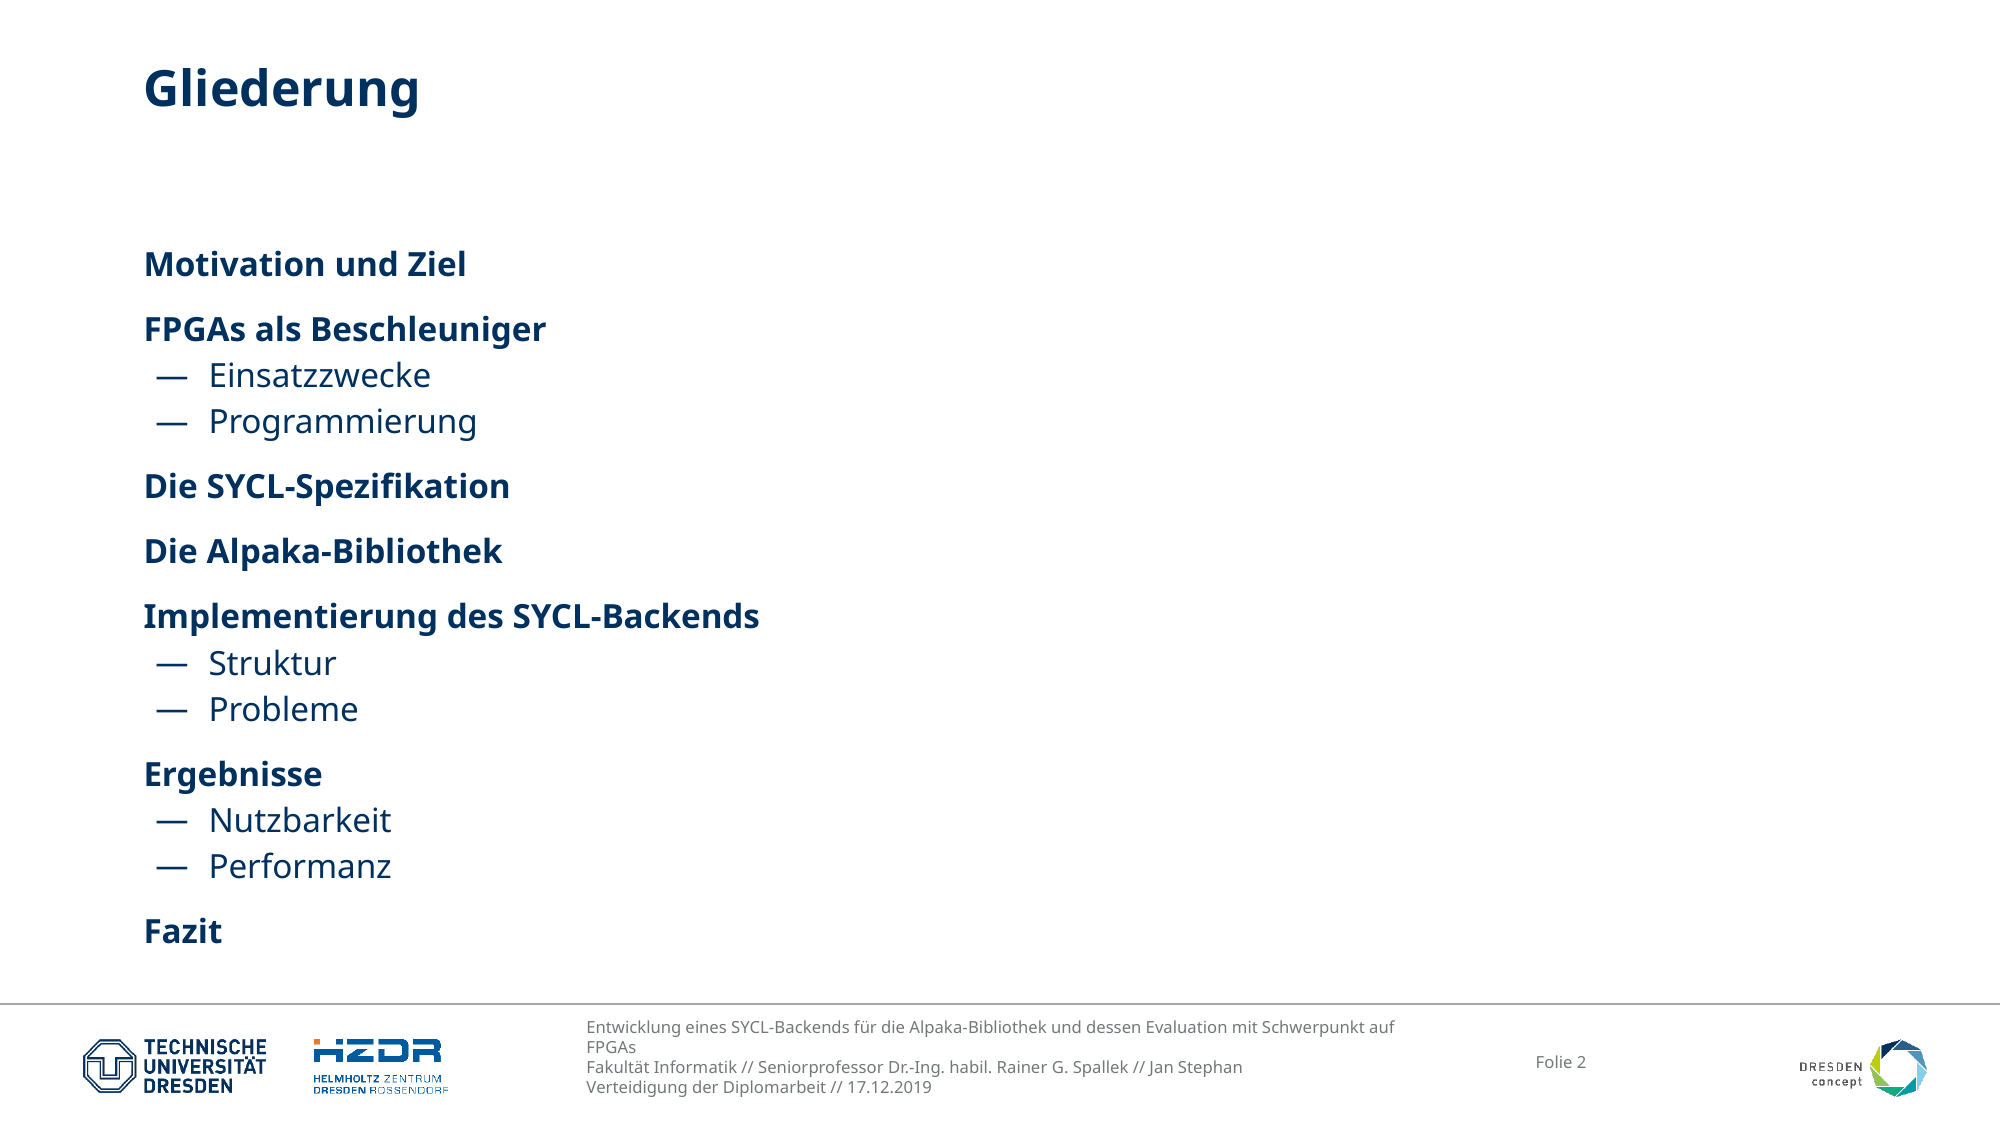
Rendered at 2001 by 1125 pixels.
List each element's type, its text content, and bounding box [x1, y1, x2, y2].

title Gliederung [143, 56, 1880, 169]
picture [1800, 1039, 1927, 1097]
list Motivation und Ziel FPGAs als Beschleuniger Einsatzzwecke Programmierung Die SYCL-Spezifikation Die Alpaka-Bibliothek Implementierung des SYCL-Backends Struktur Probleme Ergebnisse Nutzbarkeit Performanz Fazit [143, 243, 1880, 957]
picture [83, 1039, 266, 1093]
picture [302, 1027, 459, 1105]
